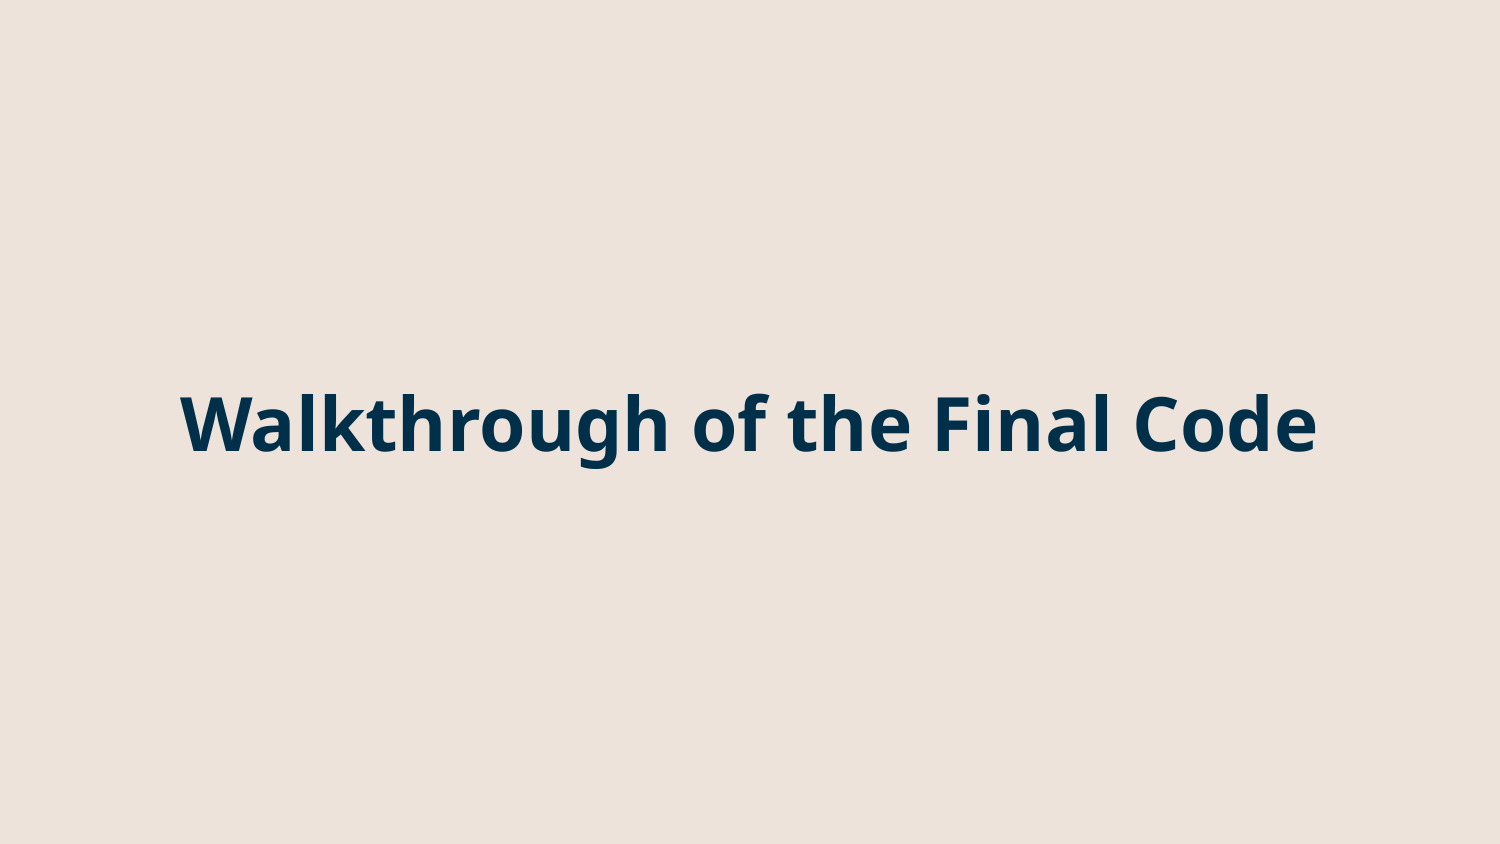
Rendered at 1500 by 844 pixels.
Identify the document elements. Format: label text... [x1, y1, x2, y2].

title Walkthrough of the Final Code [124, 273, 1376, 571]
